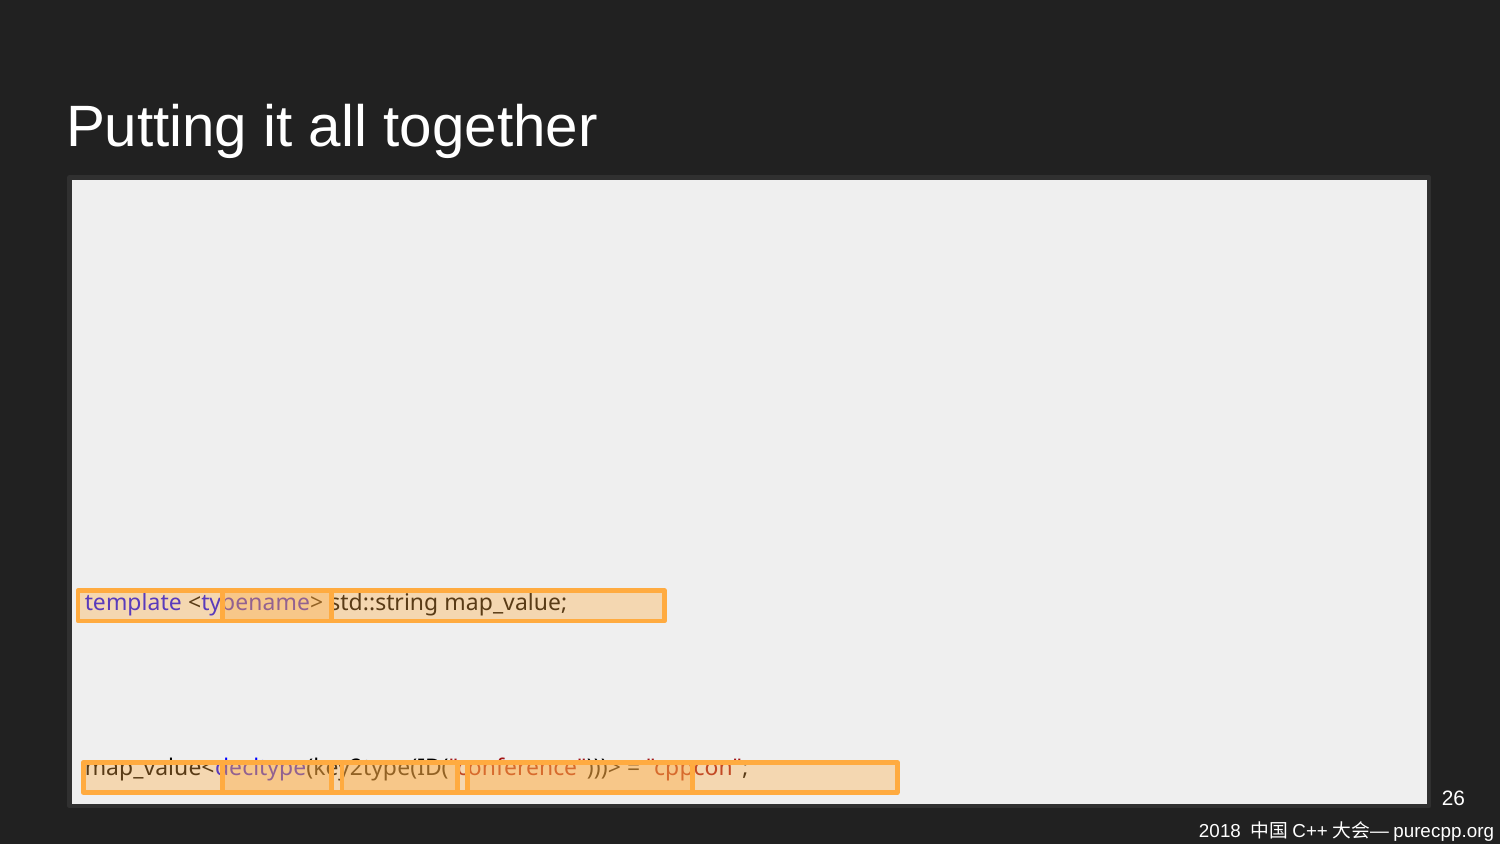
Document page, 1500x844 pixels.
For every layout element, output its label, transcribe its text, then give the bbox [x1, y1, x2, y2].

title Putting it all together [51, 72, 1449, 167]
text_box [77, 590, 222, 621]
text_box [83, 762, 898, 793]
text_box template <typename> std::string map_value; map_value<decltype(key2type(ID("conference")))> = "cppcon"; [69, 177, 1430, 806]
text_box [222, 590, 332, 621]
text_box [332, 590, 665, 621]
slide_number 26 [1389, 764, 1480, 830]
